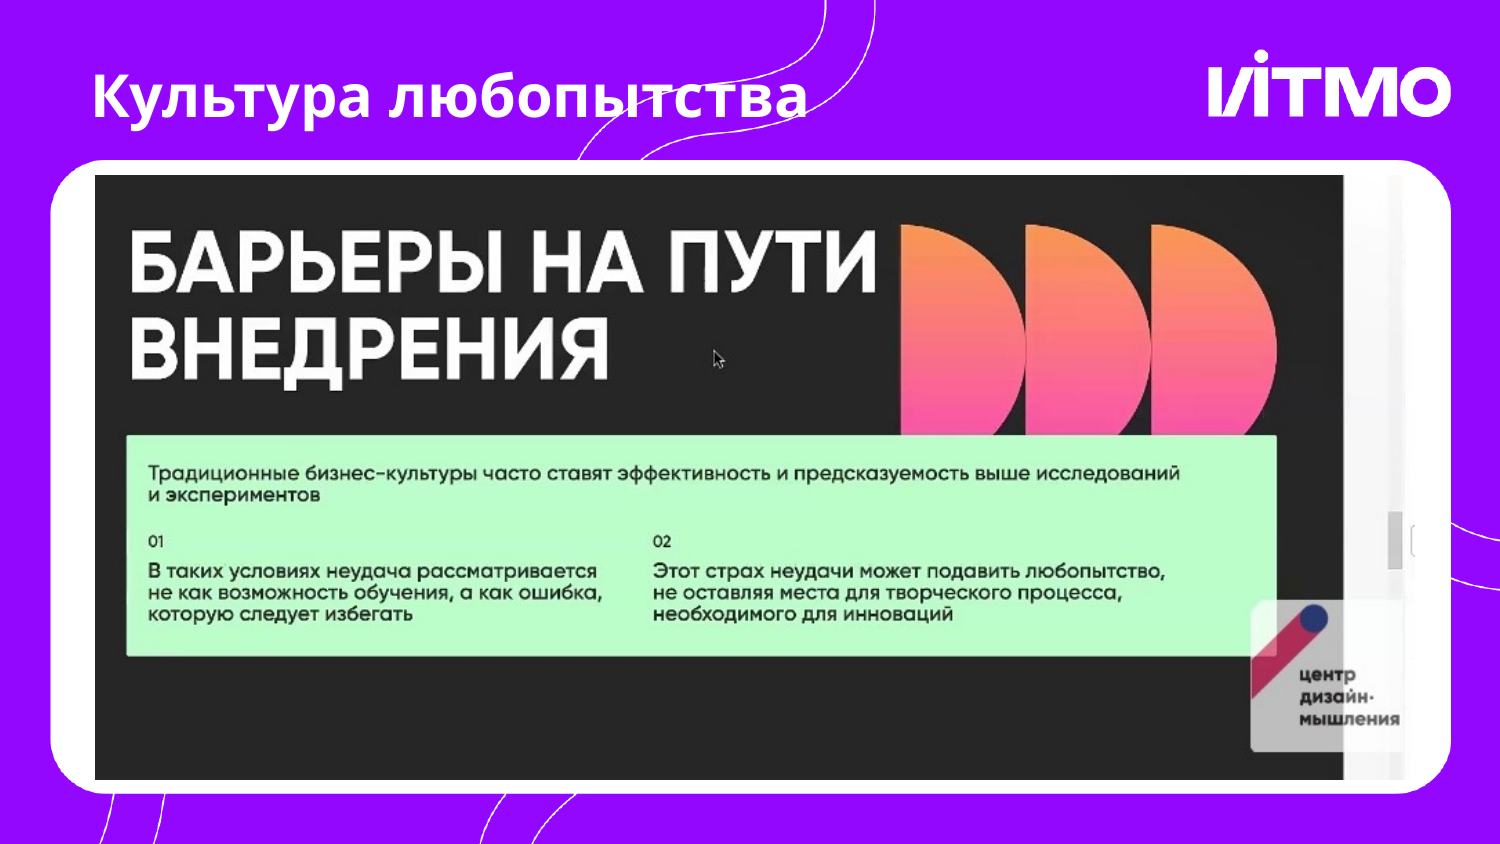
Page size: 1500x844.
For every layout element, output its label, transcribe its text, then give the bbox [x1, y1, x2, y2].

title Культура любопытства [75, 50, 1195, 137]
picture [0, 0, 1500, 844]
